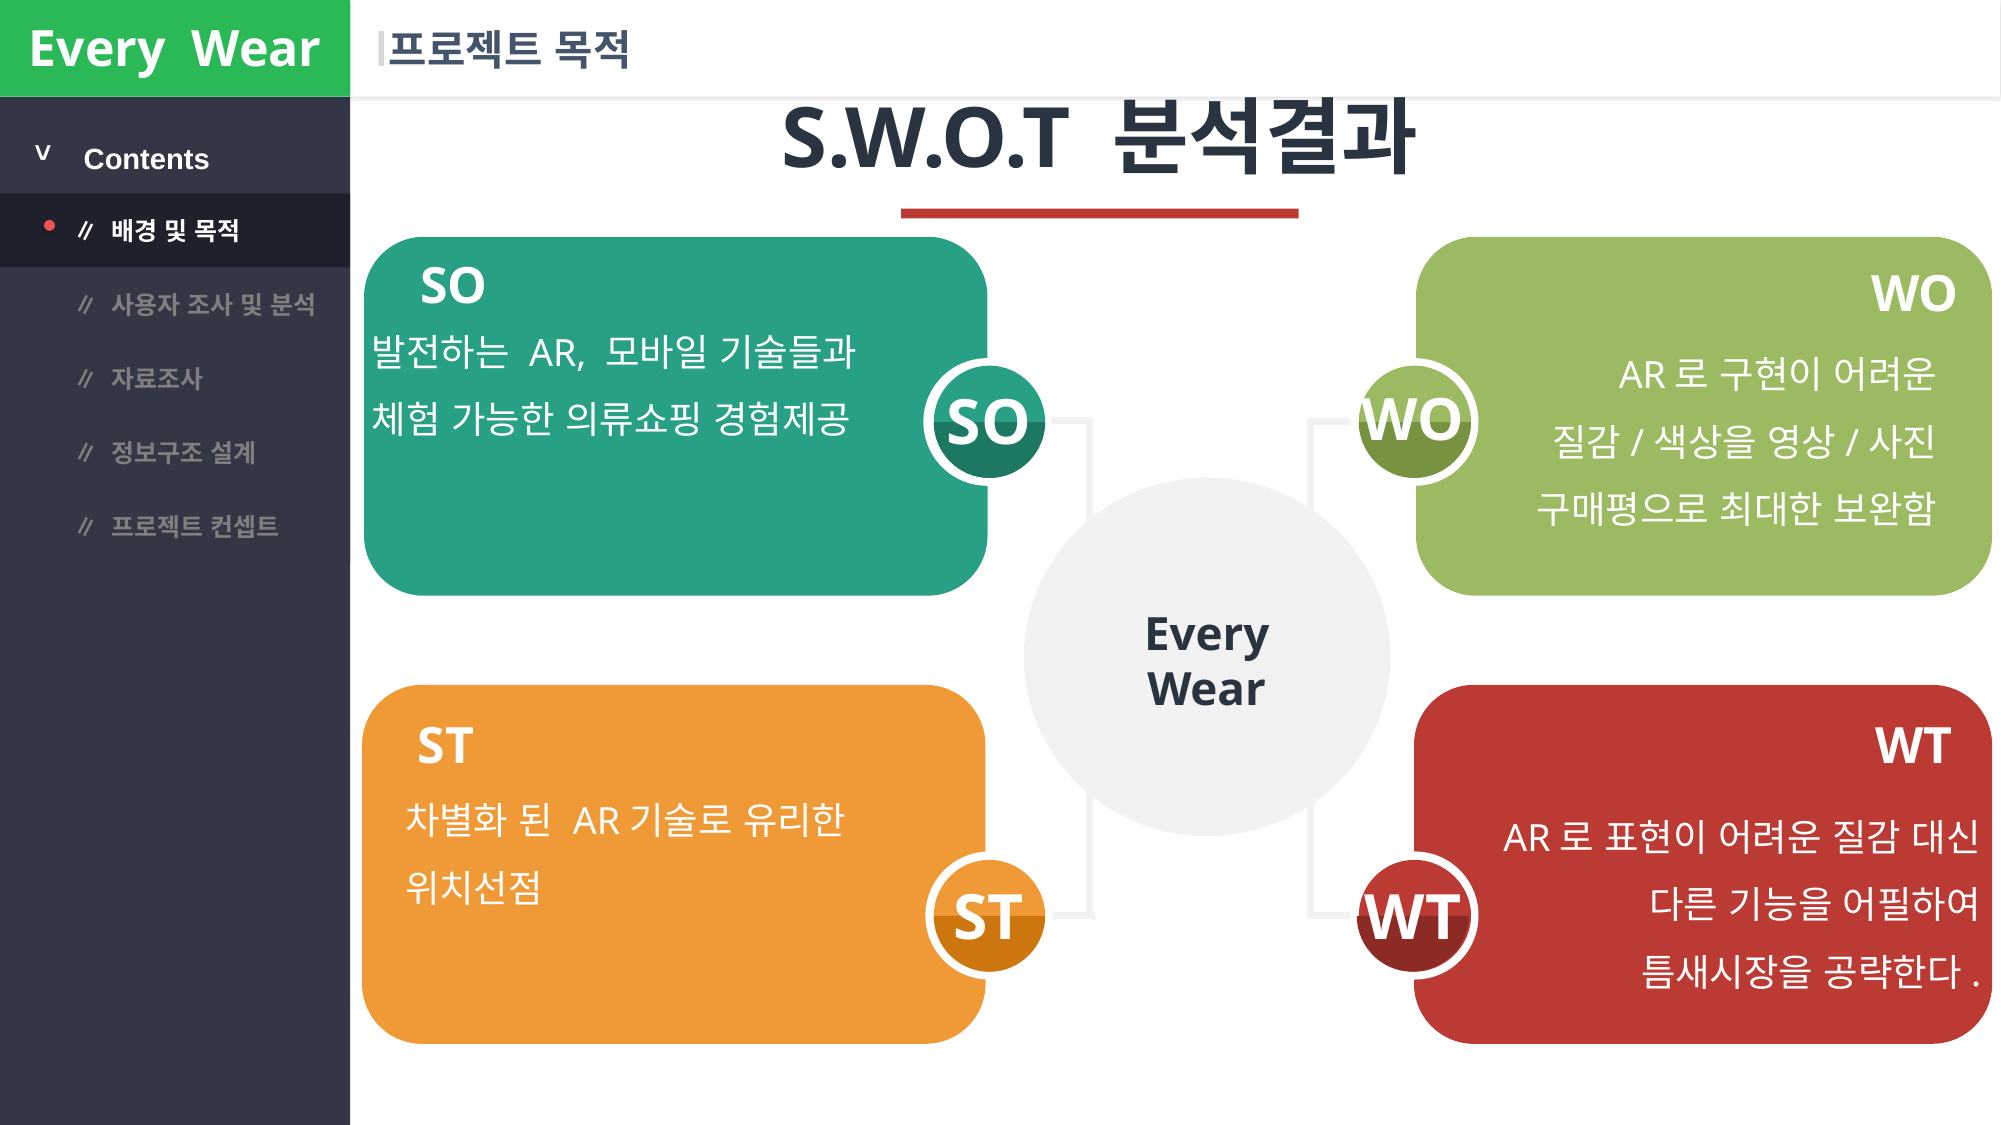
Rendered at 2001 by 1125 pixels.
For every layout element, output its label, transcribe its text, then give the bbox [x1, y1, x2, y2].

title 프로젝트 목적 [373, 19, 1969, 78]
text_box [1434, 1029, 1972, 1044]
text_box S.W.O.T 분석결과 [690, 80, 1510, 190]
text_box [43, 219, 55, 231]
text_box Contents [68, 132, 264, 184]
text_box ∥ 정보구조 설계 [0, 415, 351, 489]
text_box ∥ 사용자 조사 및 분석 [0, 267, 351, 341]
text_box ∥ 자료조사 [0, 341, 351, 415]
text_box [363, 249, 1967, 581]
list Every Wear [0, 15, 359, 90]
text_box [403, 592, 949, 596]
text_box [1023, 592, 1391, 707]
text_box [362, 684, 973, 1044]
text_box [1427, 684, 1979, 707]
text_box [901, 208, 1299, 219]
text_box [1442, 236, 1993, 579]
text_box ∥ 프로젝트 컨셉트 [0, 489, 351, 564]
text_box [397, 710, 1989, 1019]
text_box Every Wear [1094, 600, 1319, 707]
text_box [390, 236, 962, 247]
text_box ∥ 배경 및 목적 [0, 193, 351, 267]
text_box > [19, 129, 70, 182]
text_box [1455, 592, 1953, 596]
